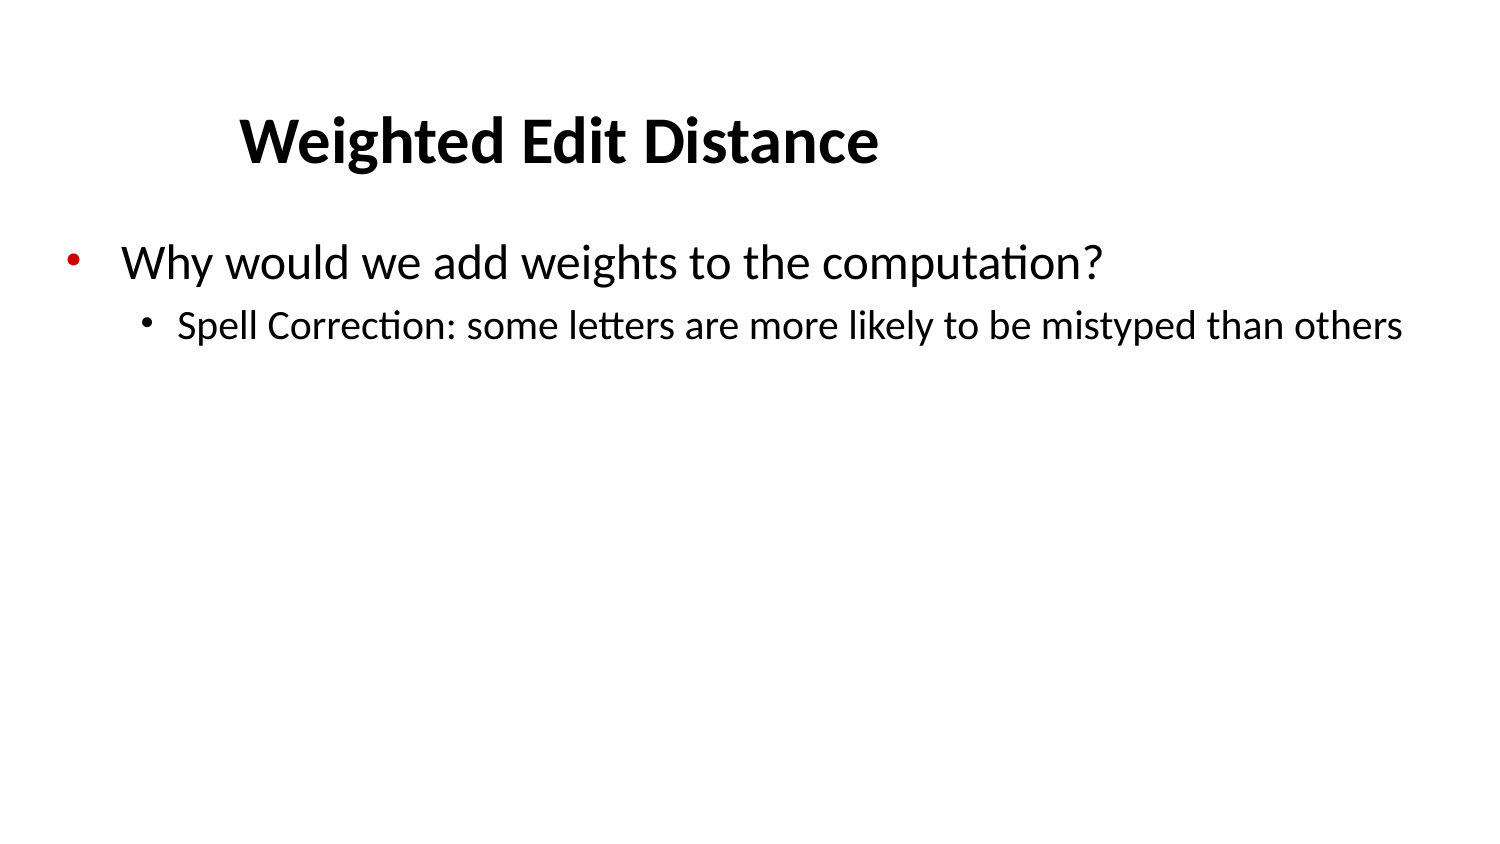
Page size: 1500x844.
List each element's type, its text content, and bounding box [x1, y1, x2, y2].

text_box Weighted Edit Distance [224, 62, 1450, 185]
text_box Why would we add weights to the computation? Spell Correction: some letters are more likely to be mistyped than others [50, 221, 1450, 769]
